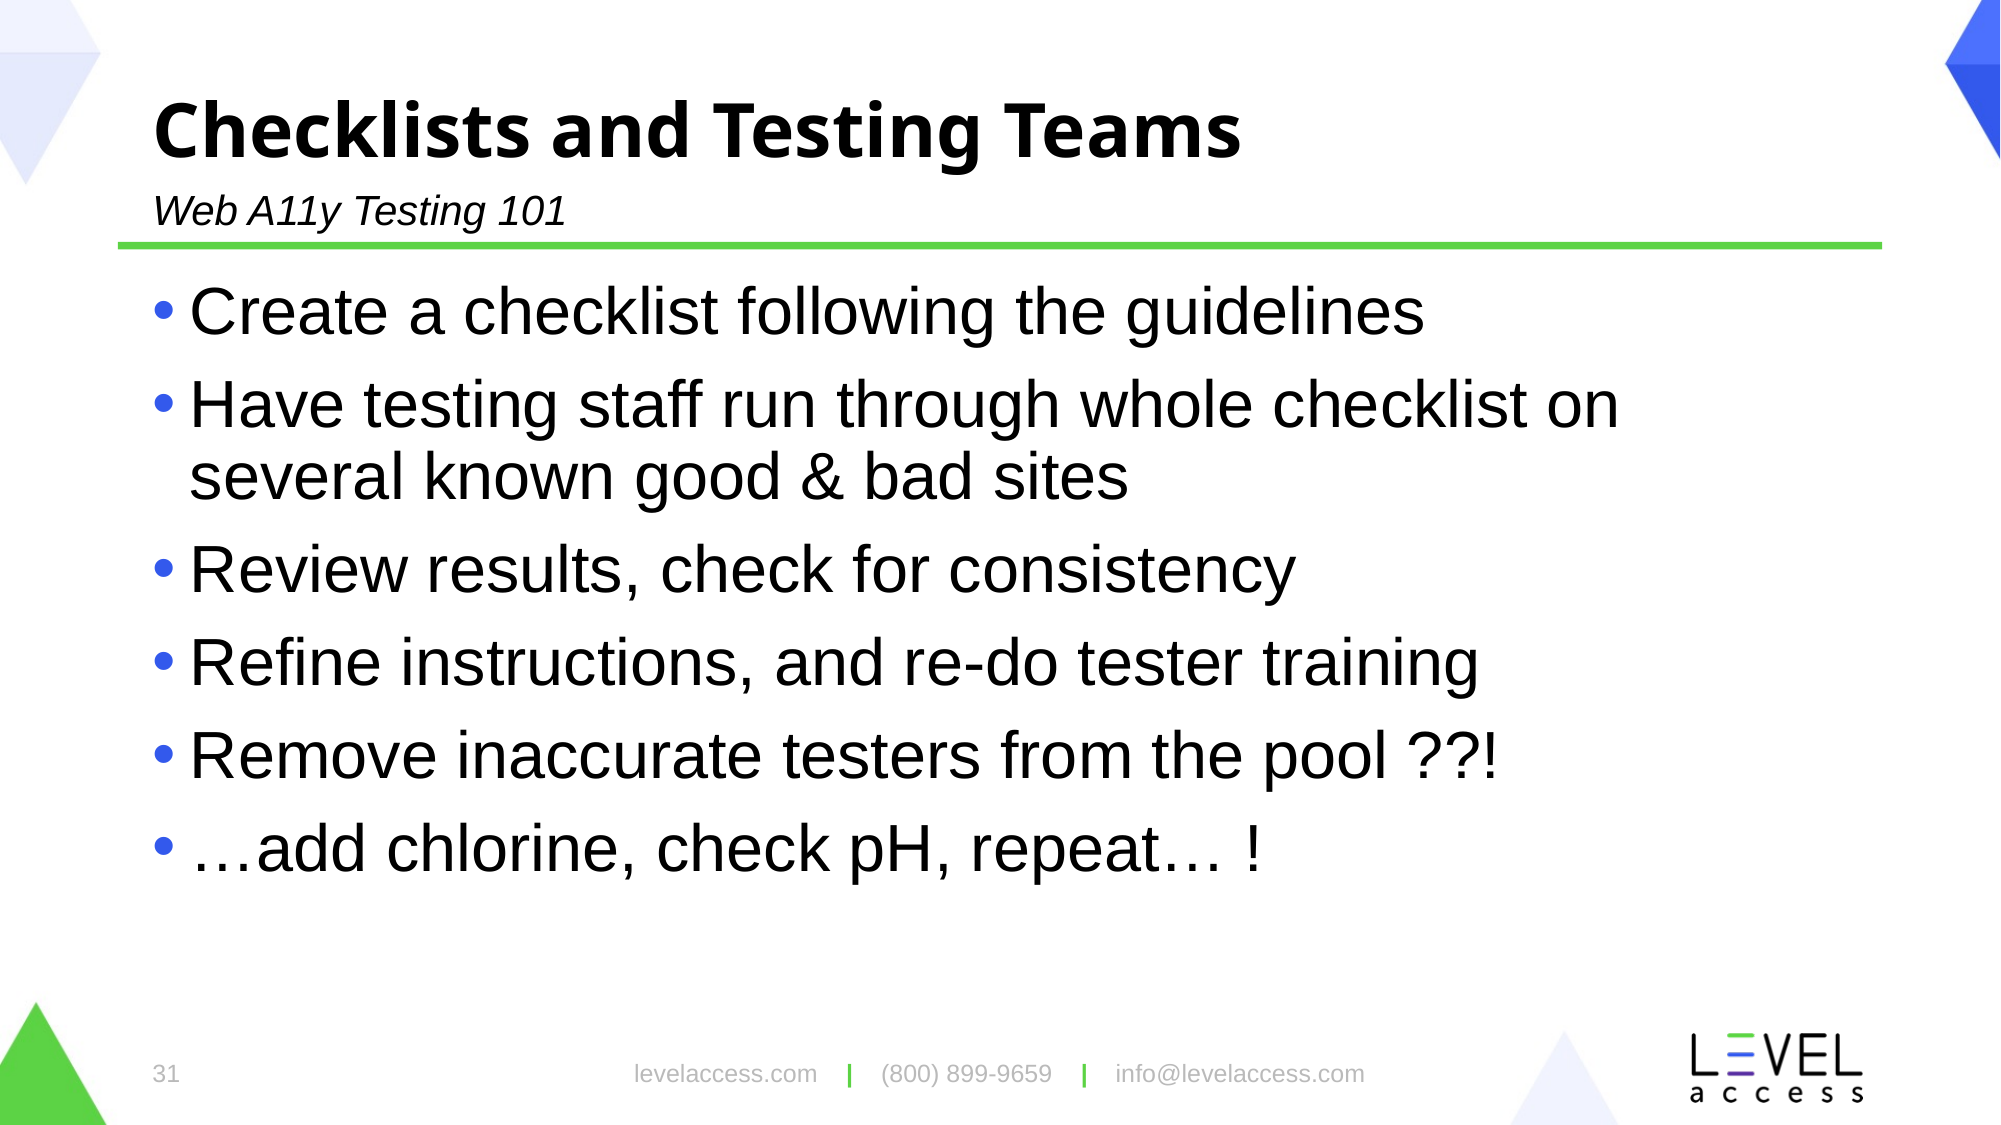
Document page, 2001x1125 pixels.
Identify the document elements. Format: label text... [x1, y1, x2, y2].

list Create a checklist following the guidelines Have testing staff run through whole checklist on several known good & bad sites Review results, check for consistency Refine instructions, and re-do tester training Remove inaccurate testers from the pool ??! …add chlorine, check pH, repeat… ! [137, 269, 1863, 1014]
subtitle Web A11y Testing 101 [137, 181, 1863, 243]
picture [0, 0, 2001, 1125]
slide_number 31 [137, 1042, 588, 1103]
footer levelaccess.com | (800) 899-9659 | info@levelaccess.com [613, 1042, 1386, 1103]
title Checklists and Testing Teams [137, 77, 1863, 181]
